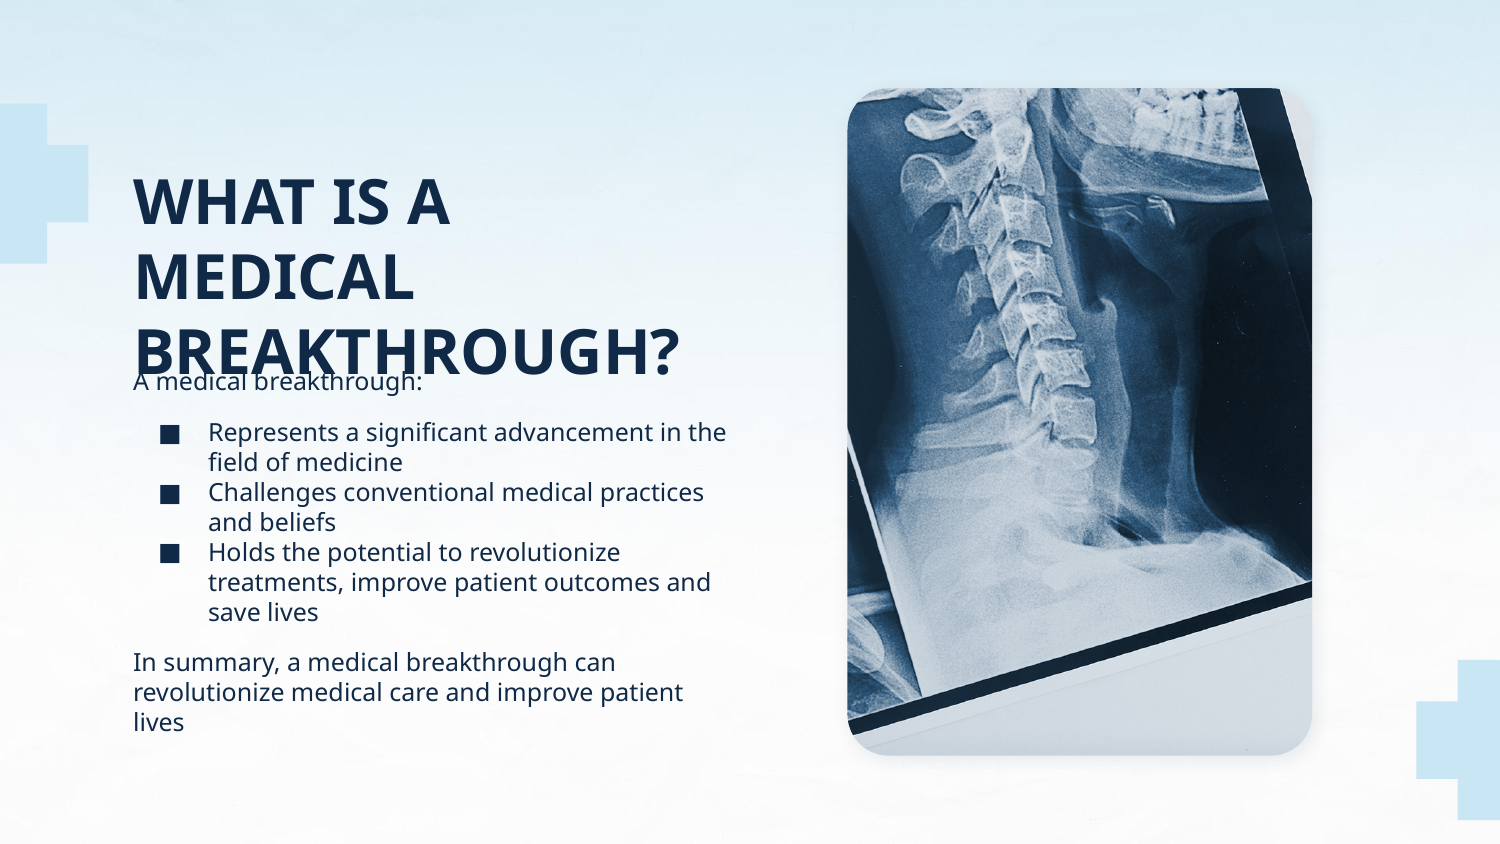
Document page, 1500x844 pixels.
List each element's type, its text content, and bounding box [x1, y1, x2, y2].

picture [0, 0, 1500, 844]
list A medical breakthrough: Represents a significant advancement in the field of medicine Challenges conventional medical practices and beliefs Holds the potential to revolutionize treatments, improve patient outcomes and save lives In summary, a medical breakthrough can revolutionize medical care and improve patient lives [118, 350, 750, 697]
title WHAT IS A MEDICAL BREAKTHROUGH? [118, 147, 750, 326]
